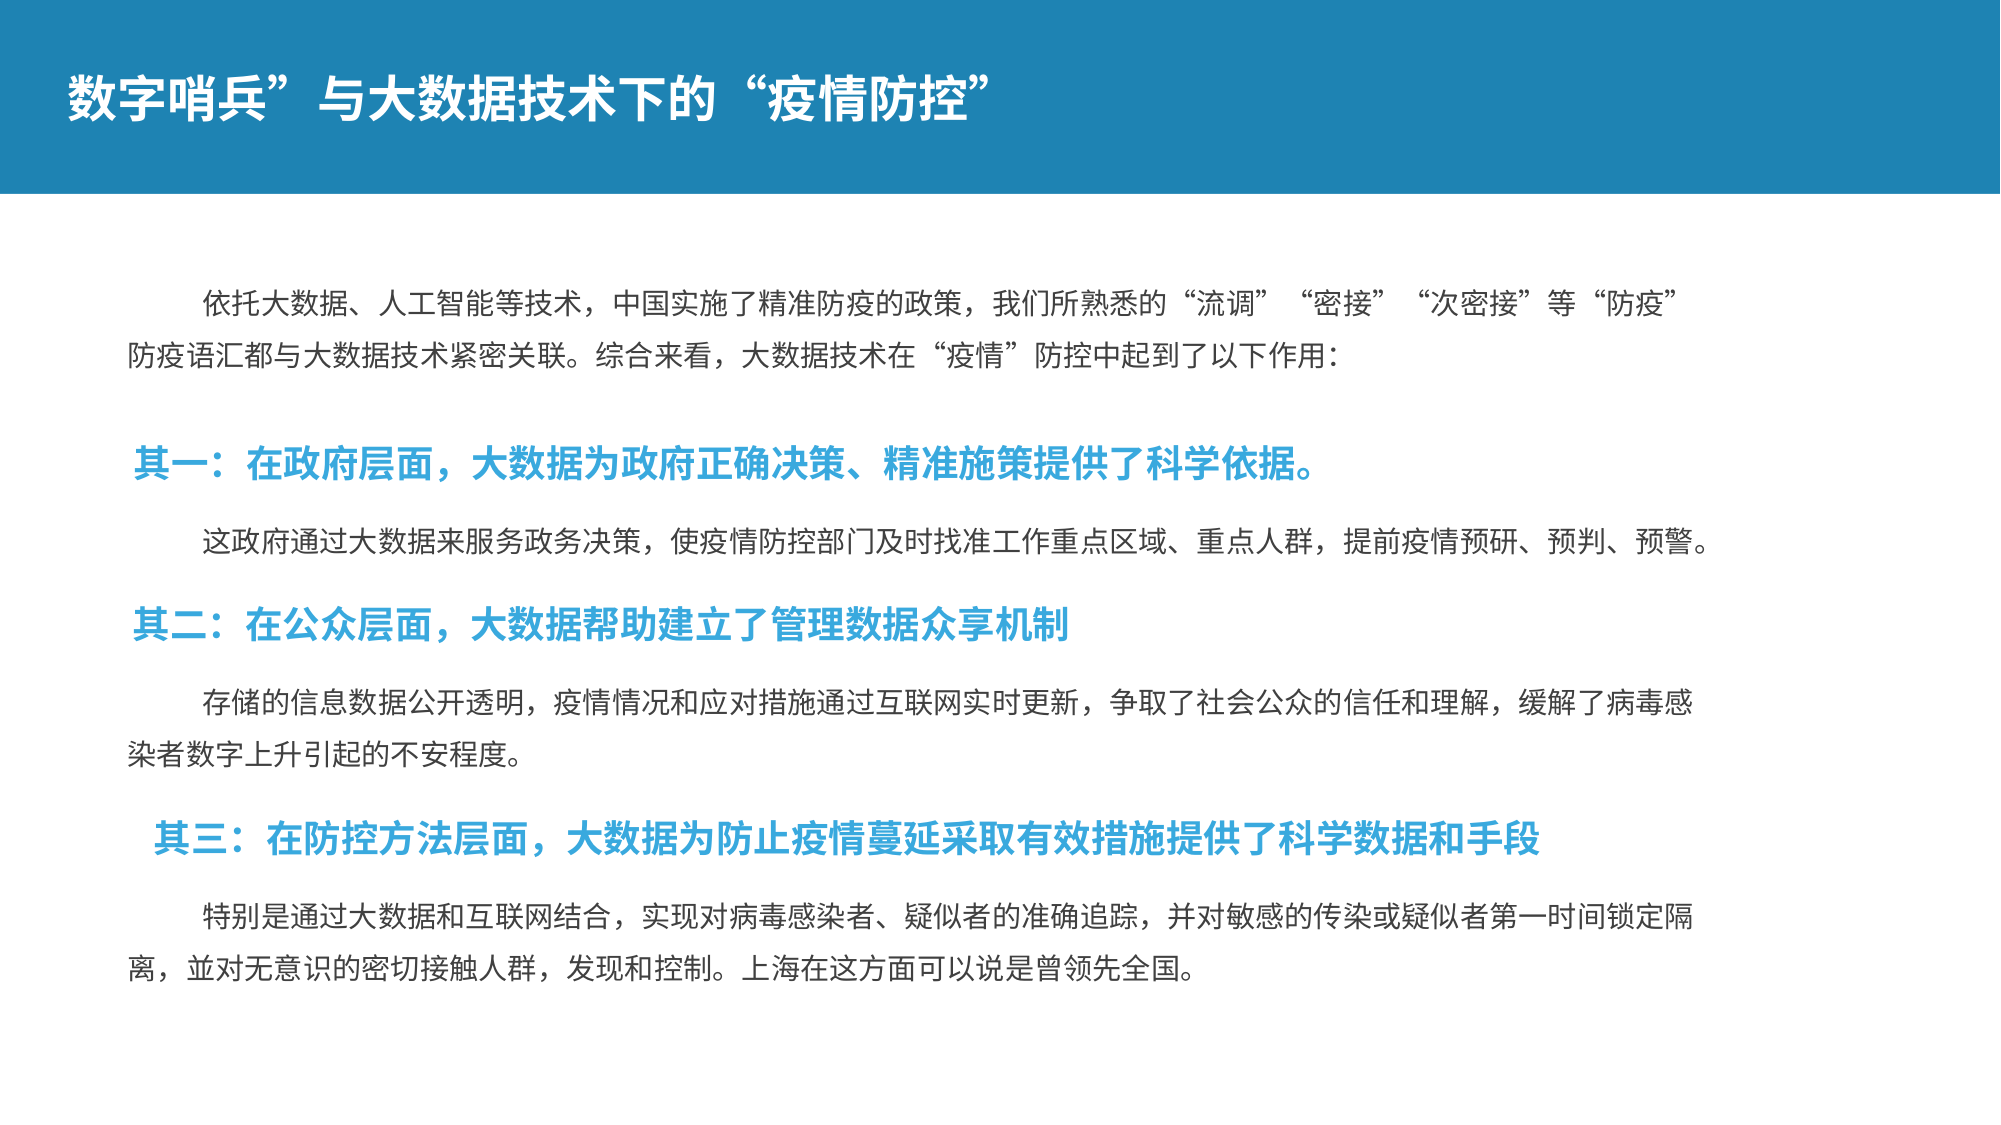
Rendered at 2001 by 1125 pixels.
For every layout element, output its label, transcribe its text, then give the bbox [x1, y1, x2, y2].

text_box 其一：在政府层面，大数据为政府正确决策、精准施策提供了科学依据。 [119, 419, 1349, 493]
text_box 这政府通过大数据来服务政务决策，使疫情防控部门及时找准工作重点区域、重点人群，提前疫情预研、预判、预警。 [112, 498, 1728, 566]
text_box 特别是通过大数据和互联网结合，实现对病毒感染者、疑似者的准确追踪，并对敏感的传染或疑似者第一时间锁定隔离，並对无意识的密切接触人群，发现和控制。上海在这方面可以说是曾领先全国。 [112, 873, 1728, 993]
text_box 依托大数据、人工智能等技术，中国实施了精准防疫的政策，我们所熟悉的“流调”“密接”“次密接”等“防疫”防疫语汇都与大数据技术紧密关联。综合来看，大数据技术在“疫情”防控中起到了以下作用： [112, 260, 1728, 380]
text_box 其二：在公众层面，大数据帮助建立了管理数据众享机制 [117, 580, 1086, 654]
text_box 其三：在防控方法层面，大数据为防止疫情蔓延采取有效措施提供了科学数据和手段 [139, 794, 1557, 868]
list 数字哨兵”与大数据技术下的“疫情防控” [52, 41, 1099, 162]
text_box 存储的信息数据公开透明，疫情情况和应对措施通过互联网实时更新，争取了社会公众的信任和理解，缓解了病毒感染者数字上升引起的不安程度。 [112, 659, 1728, 779]
